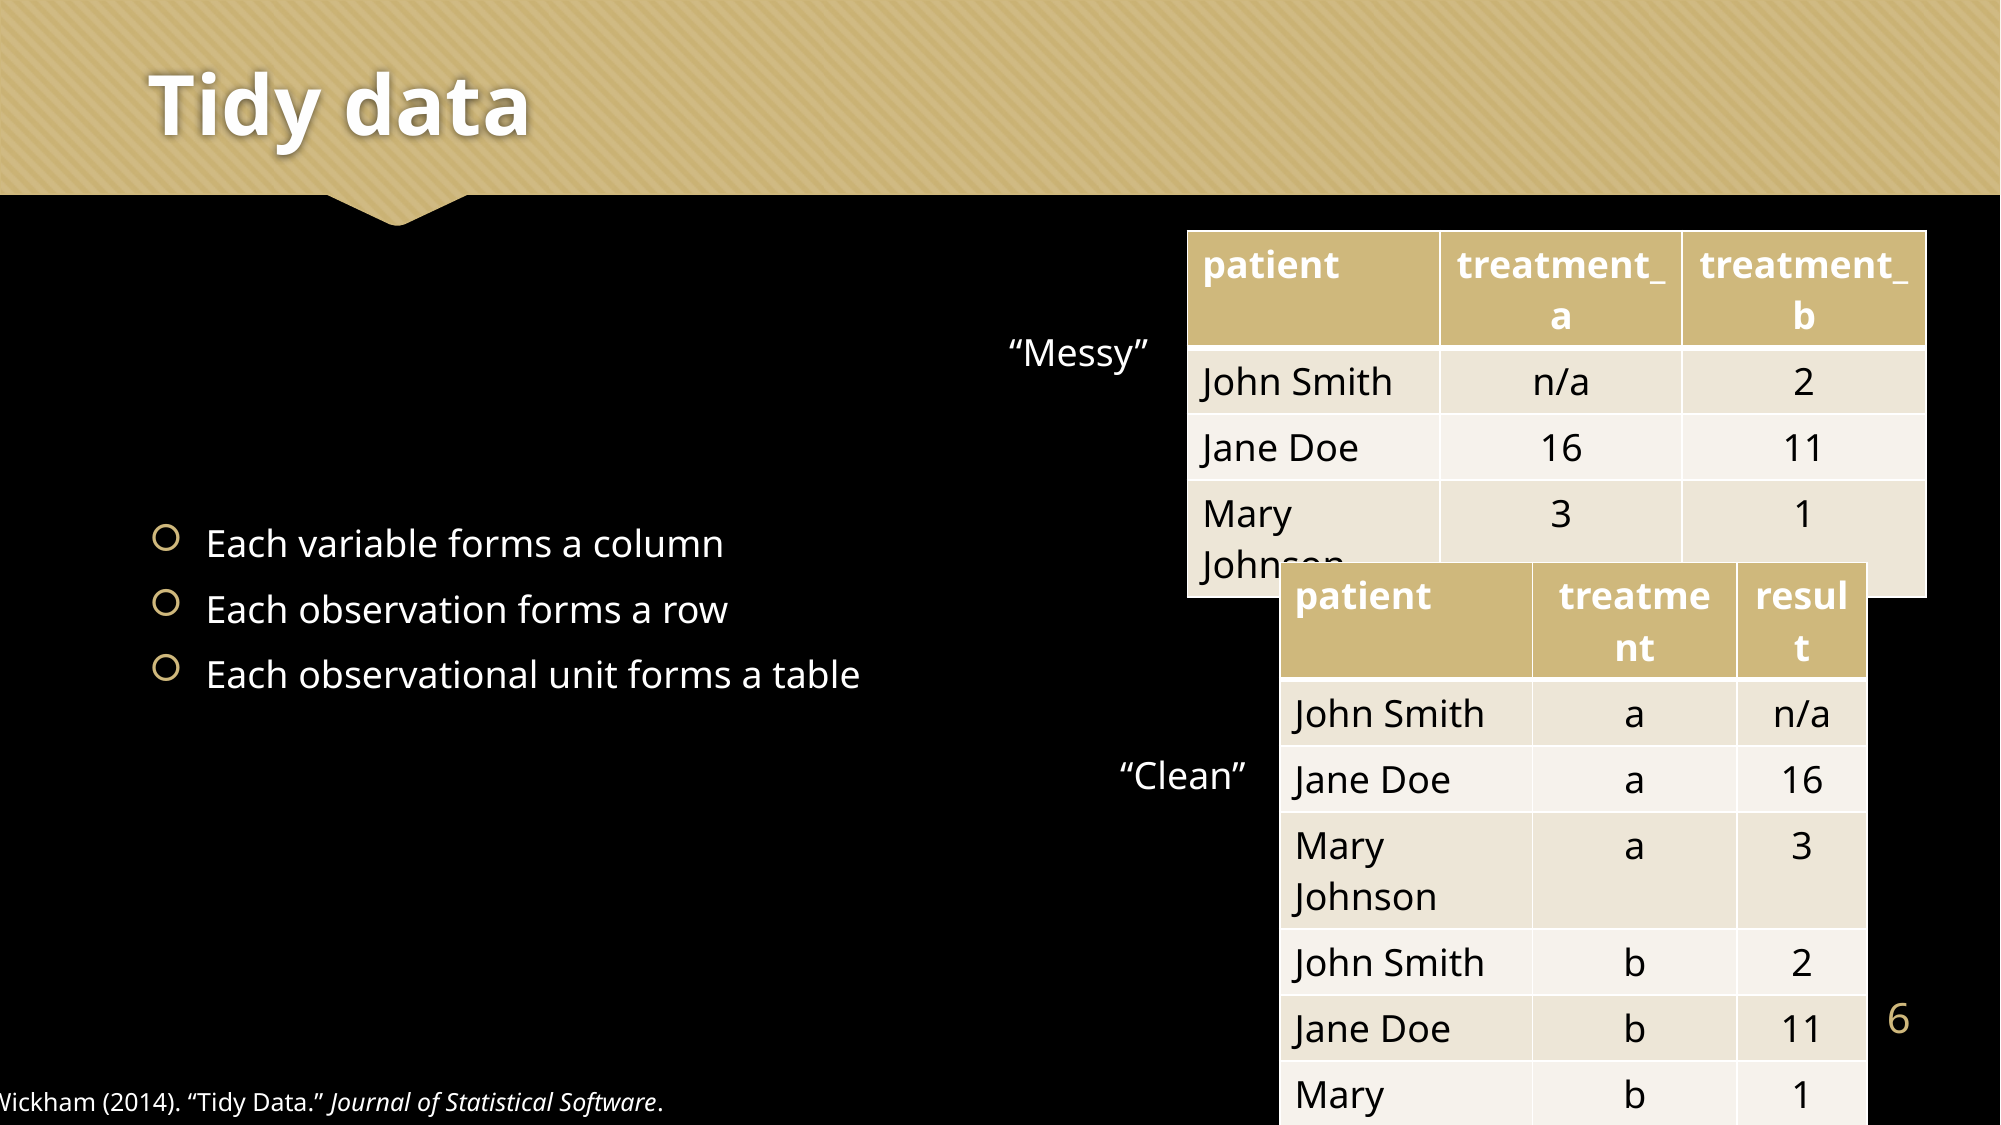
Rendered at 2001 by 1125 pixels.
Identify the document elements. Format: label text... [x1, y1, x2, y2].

table_header result [1738, 563, 1866, 677]
table_cell Mary Johnson [1188, 481, 1439, 596]
table_cell 11 [1683, 415, 1925, 479]
table_cell 16 [1738, 747, 1866, 811]
table_header treatment_b [1683, 232, 1925, 345]
table_cell Mary Johnson [1281, 813, 1532, 928]
table_cell 2 [1738, 930, 1866, 994]
table_cell Mary Johnson [1281, 1062, 1532, 1125]
table_cell n/a [1441, 351, 1681, 413]
table_cell 16 [1441, 415, 1681, 479]
table_cell John Smith [1281, 930, 1532, 994]
text_box “Messy” [994, 321, 1163, 382]
table_cell b [1533, 996, 1736, 1060]
table_cell Jane Doe [1281, 996, 1532, 1060]
table_header treatment_a [1441, 232, 1681, 345]
table_header patient [1188, 232, 1439, 345]
table_cell John Smith [1188, 351, 1439, 413]
table_cell John Smith [1281, 682, 1532, 745]
table_cell a [1533, 747, 1736, 811]
table_cell 3 [1441, 481, 1681, 562]
table_cell a [1533, 682, 1736, 745]
title Tidy data [132, 0, 1868, 160]
text_box Wickham (2014). “Tidy Data.” Journal of Statistical Software. [0, 1079, 679, 1125]
table_cell b [1533, 1062, 1736, 1125]
table_cell b [1533, 930, 1736, 994]
list Each variable forms a column Each observation forms a row Each observational unit forms a table [134, 233, 1279, 983]
table_cell 1 [1738, 1062, 1866, 1125]
table_cell Jane Doe [1188, 415, 1439, 479]
table_cell n/a [1738, 682, 1866, 745]
text_box “Clean” [1105, 745, 1261, 805]
table_cell 1 [1683, 481, 1925, 596]
table_cell a [1533, 813, 1736, 928]
table_cell Jane Doe [1281, 747, 1532, 811]
table_cell 2 [1683, 351, 1925, 413]
slide_number 5 [1868, 970, 1926, 1051]
table_header treatment [1533, 563, 1736, 677]
table_cell 11 [1738, 996, 1866, 1060]
table_header patient [1281, 563, 1532, 677]
table_cell 3 [1738, 813, 1866, 928]
